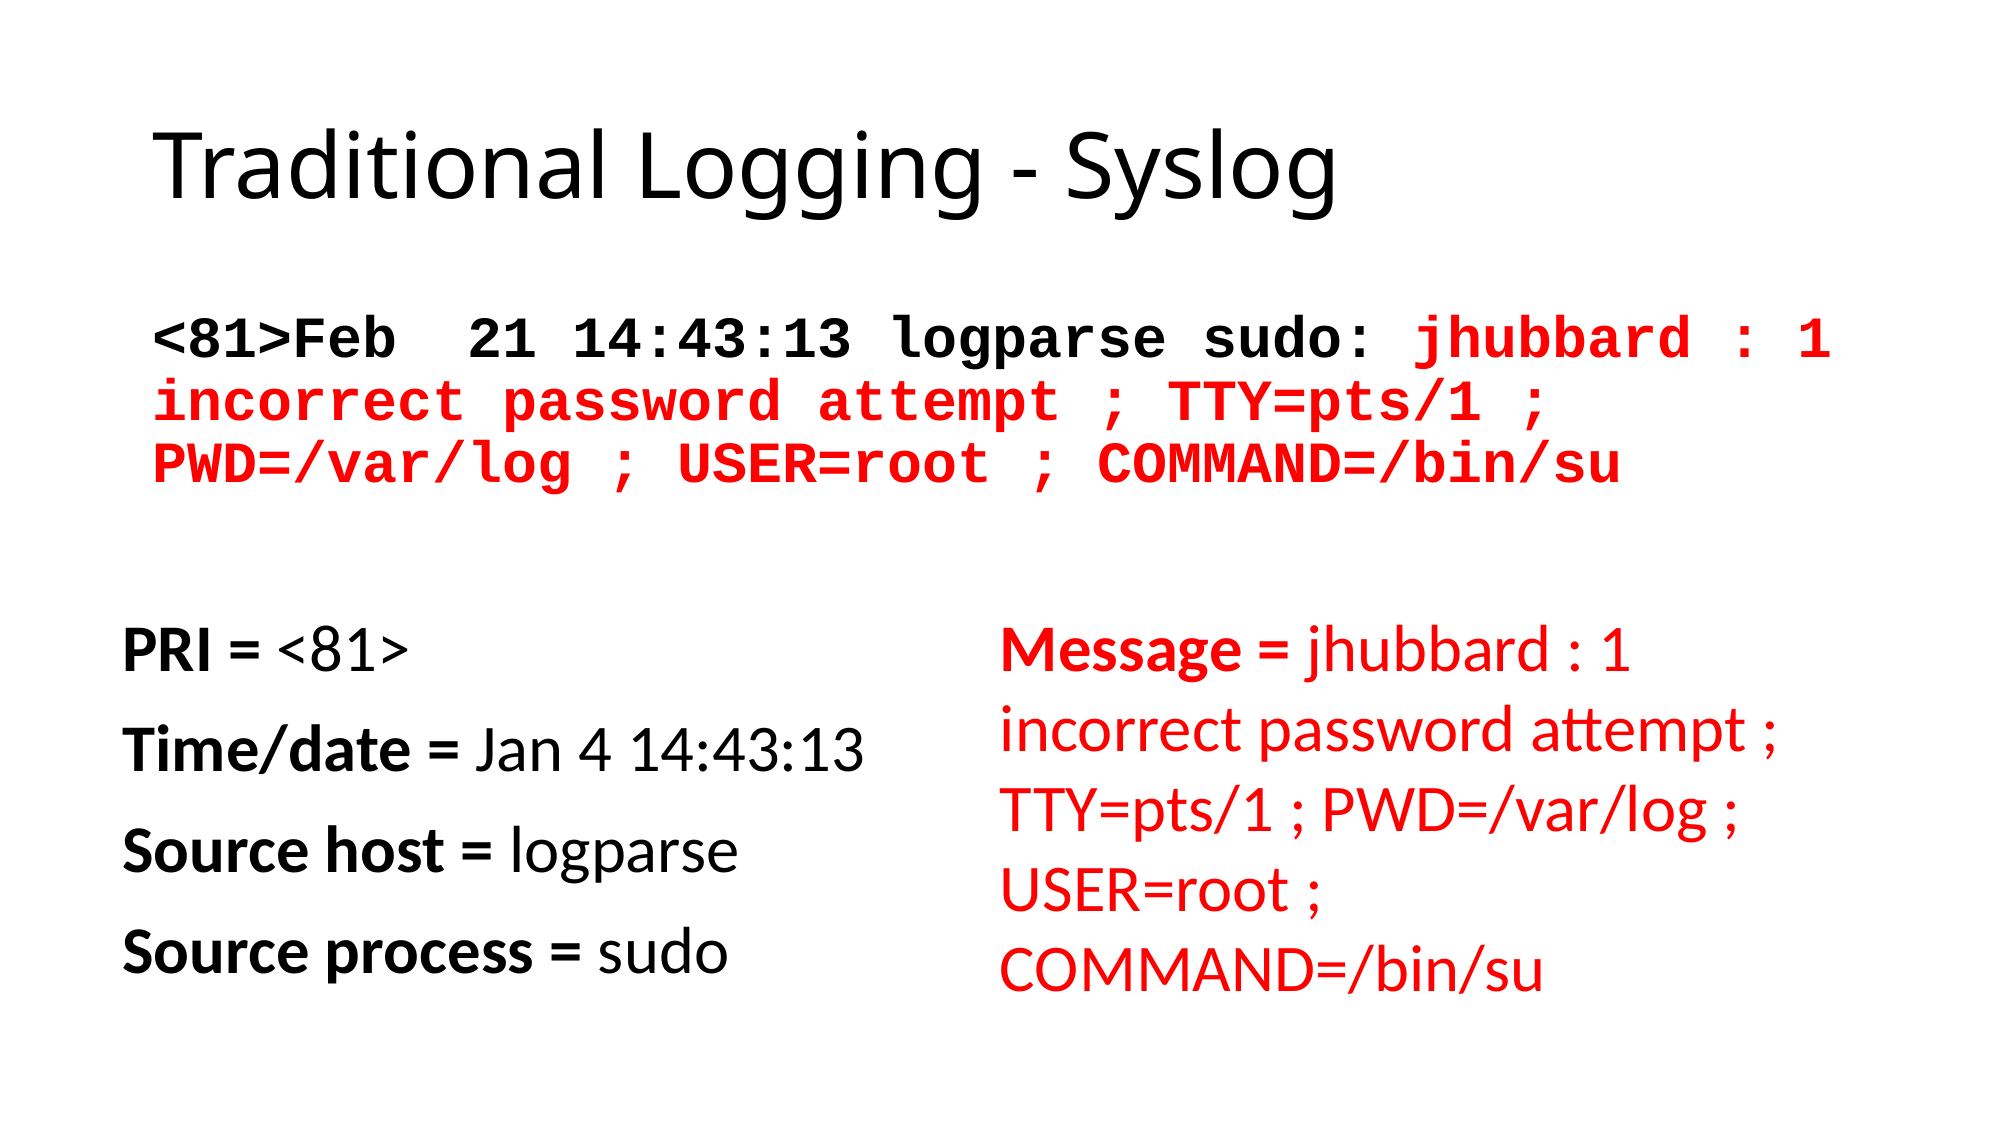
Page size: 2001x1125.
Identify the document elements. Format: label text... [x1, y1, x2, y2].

list <81>Feb 21 14:43:13 logparse sudo: jhubbard : 1 incorrect password attempt ; TTY=pts/1 ; PWD=/var/log ; USER=root ; COMMAND=/bin/su [137, 299, 1863, 596]
title Traditional Logging - Syslog [137, 59, 1863, 278]
text_box PRI = <81> Time/date = Jan 4 14:43:13 Source host = logparse Source process = sudo Message = jhubbard : 1 incorrect password attempt ; TTY=pts/1 ; PWD=/var/log ; USER=root ; COMMAND=/bin/su [107, 596, 1893, 1022]
